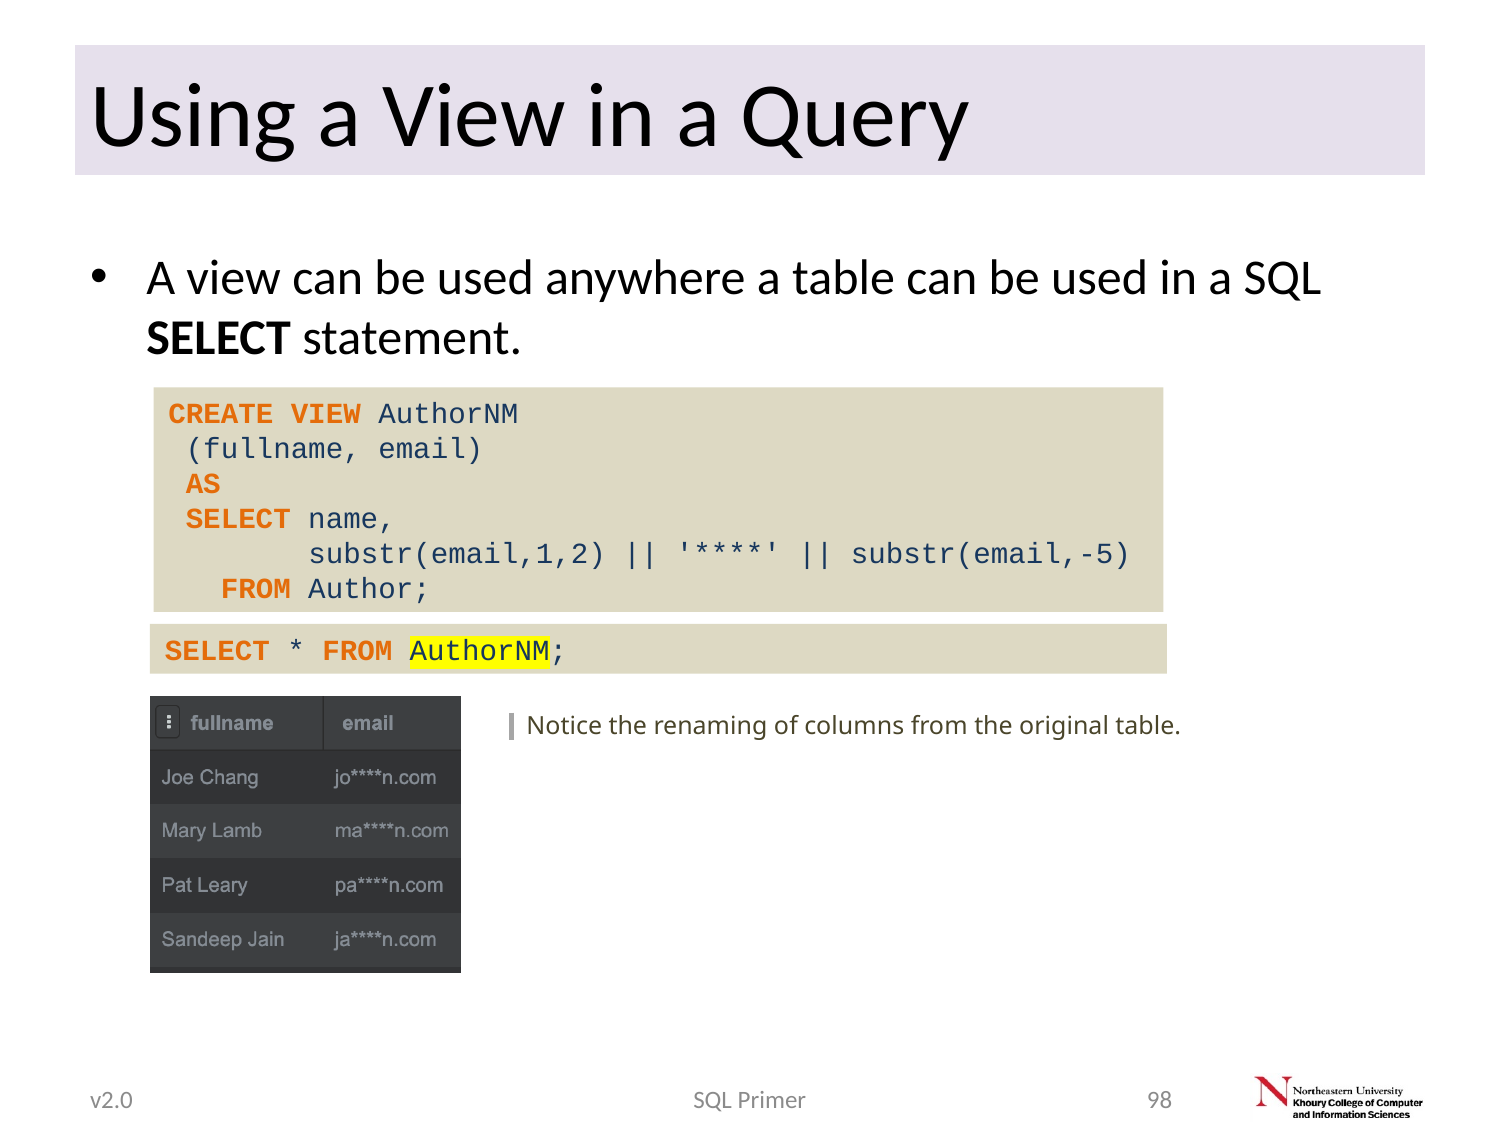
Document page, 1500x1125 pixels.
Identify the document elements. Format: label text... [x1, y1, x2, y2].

text_box CREATE VIEW AuthorNM (fullname, email) AS SELECT name, substr(email,1,2) || '****' || substr(email,-5) FROM Author; [153, 387, 1164, 612]
list A view can be used anywhere a table can be used in a SQL SELECT statement. [75, 237, 1425, 388]
picture [1250, 1073, 1425, 1122]
text_box SELECT * FROM AuthorNM; [149, 623, 1167, 674]
footer SQL Primer [512, 1074, 988, 1122]
title Using a View in a Query [75, 45, 1425, 175]
slide_number 98 [1074, 1074, 1188, 1122]
slide_number v2.0 [75, 1074, 425, 1122]
text_box Notice the renaming of columns from the original table. [511, 702, 1200, 748]
picture [149, 695, 461, 974]
